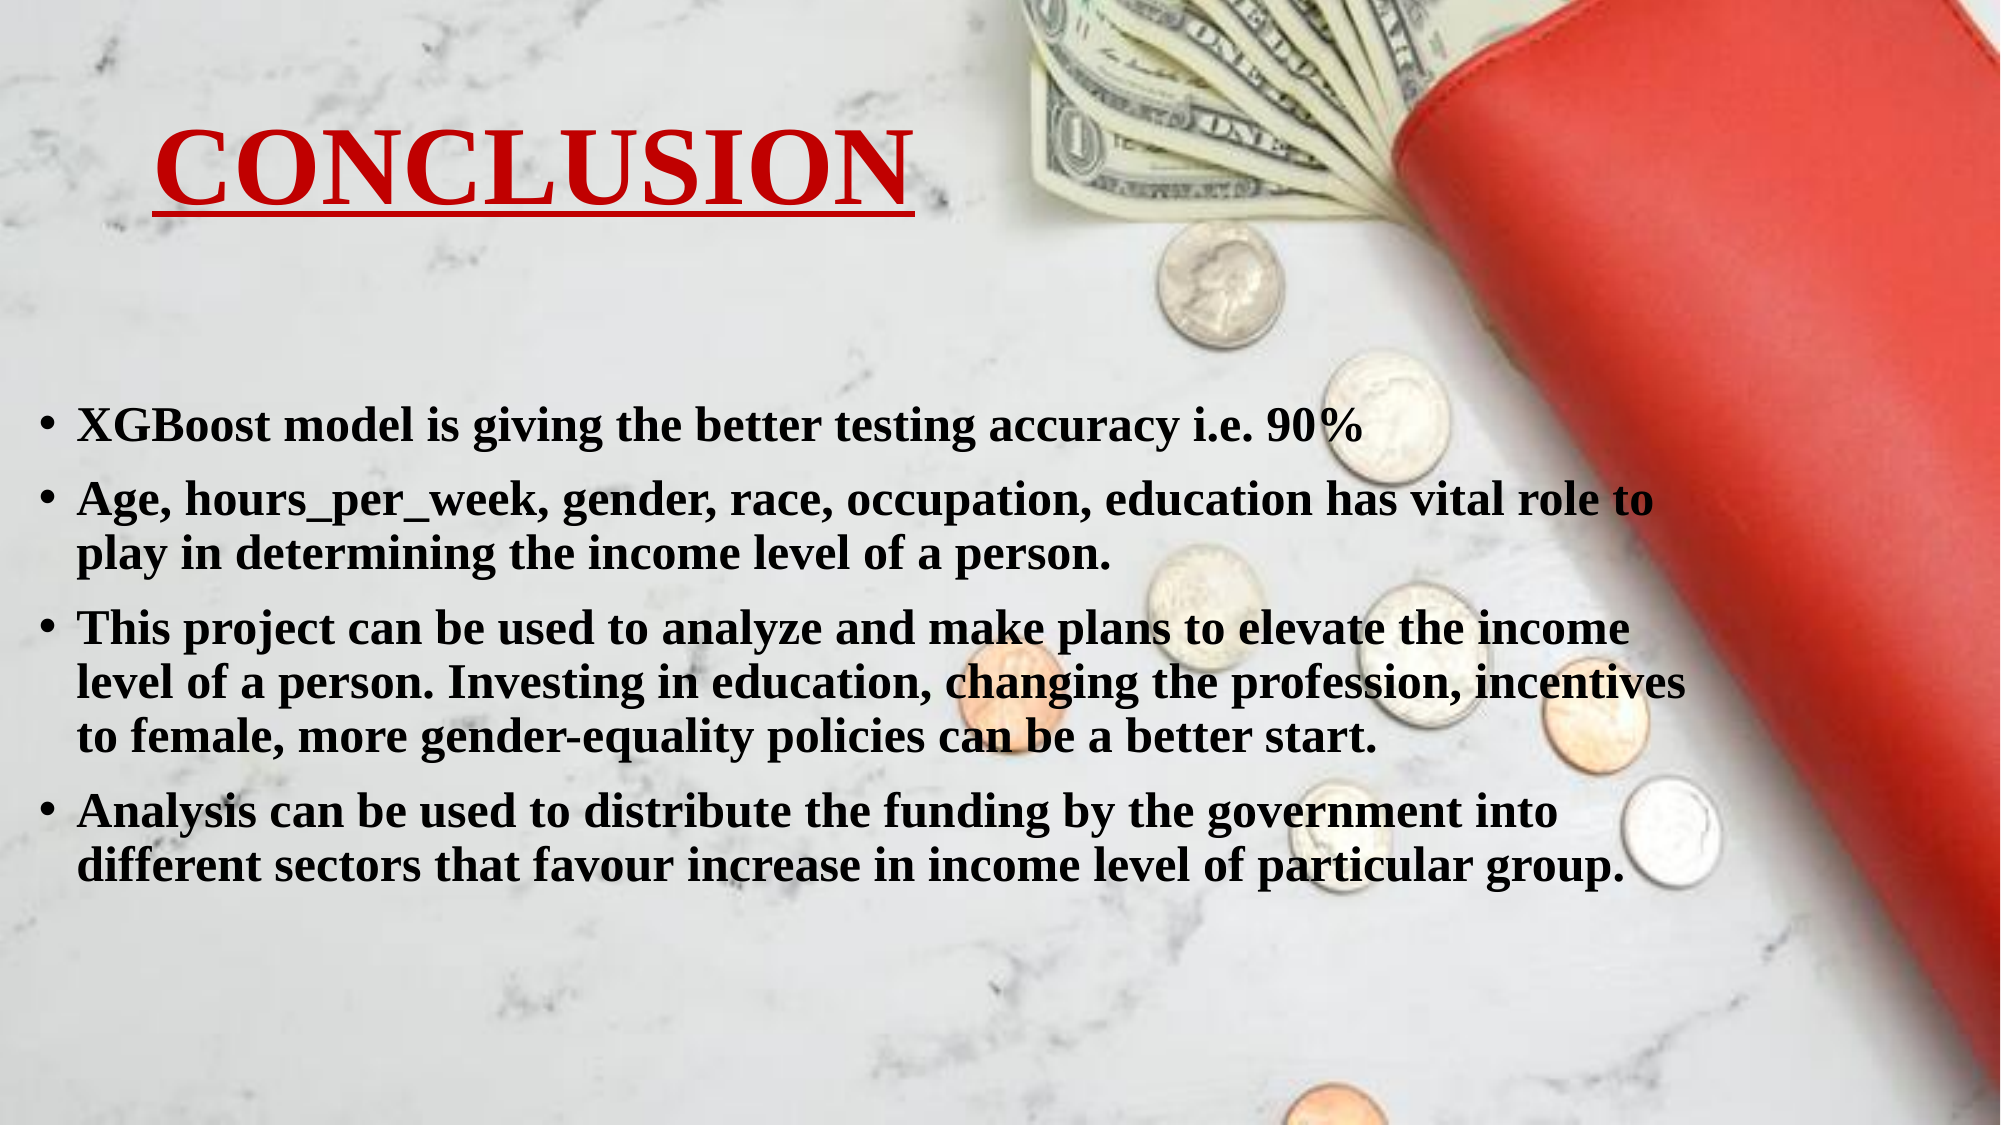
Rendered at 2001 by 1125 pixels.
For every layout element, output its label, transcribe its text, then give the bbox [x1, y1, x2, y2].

picture [0, 0, 2001, 1125]
title CONCLUSION [137, 59, 1863, 278]
list XGBoost model is giving the better testing accuracy i.e. 90% Age, hours_per_week, gender, race, occupation, education has vital role to play in determining the income level of a person. This project can be used to analyze and make plans to elevate the income level of a person. Investing in education, changing the profession, incentives to female, more gender-equality policies can be a better start. Analysis can be used to distribute the funding by the government into different sectors that favour increase in income level of particular group. [23, 390, 1749, 1105]
